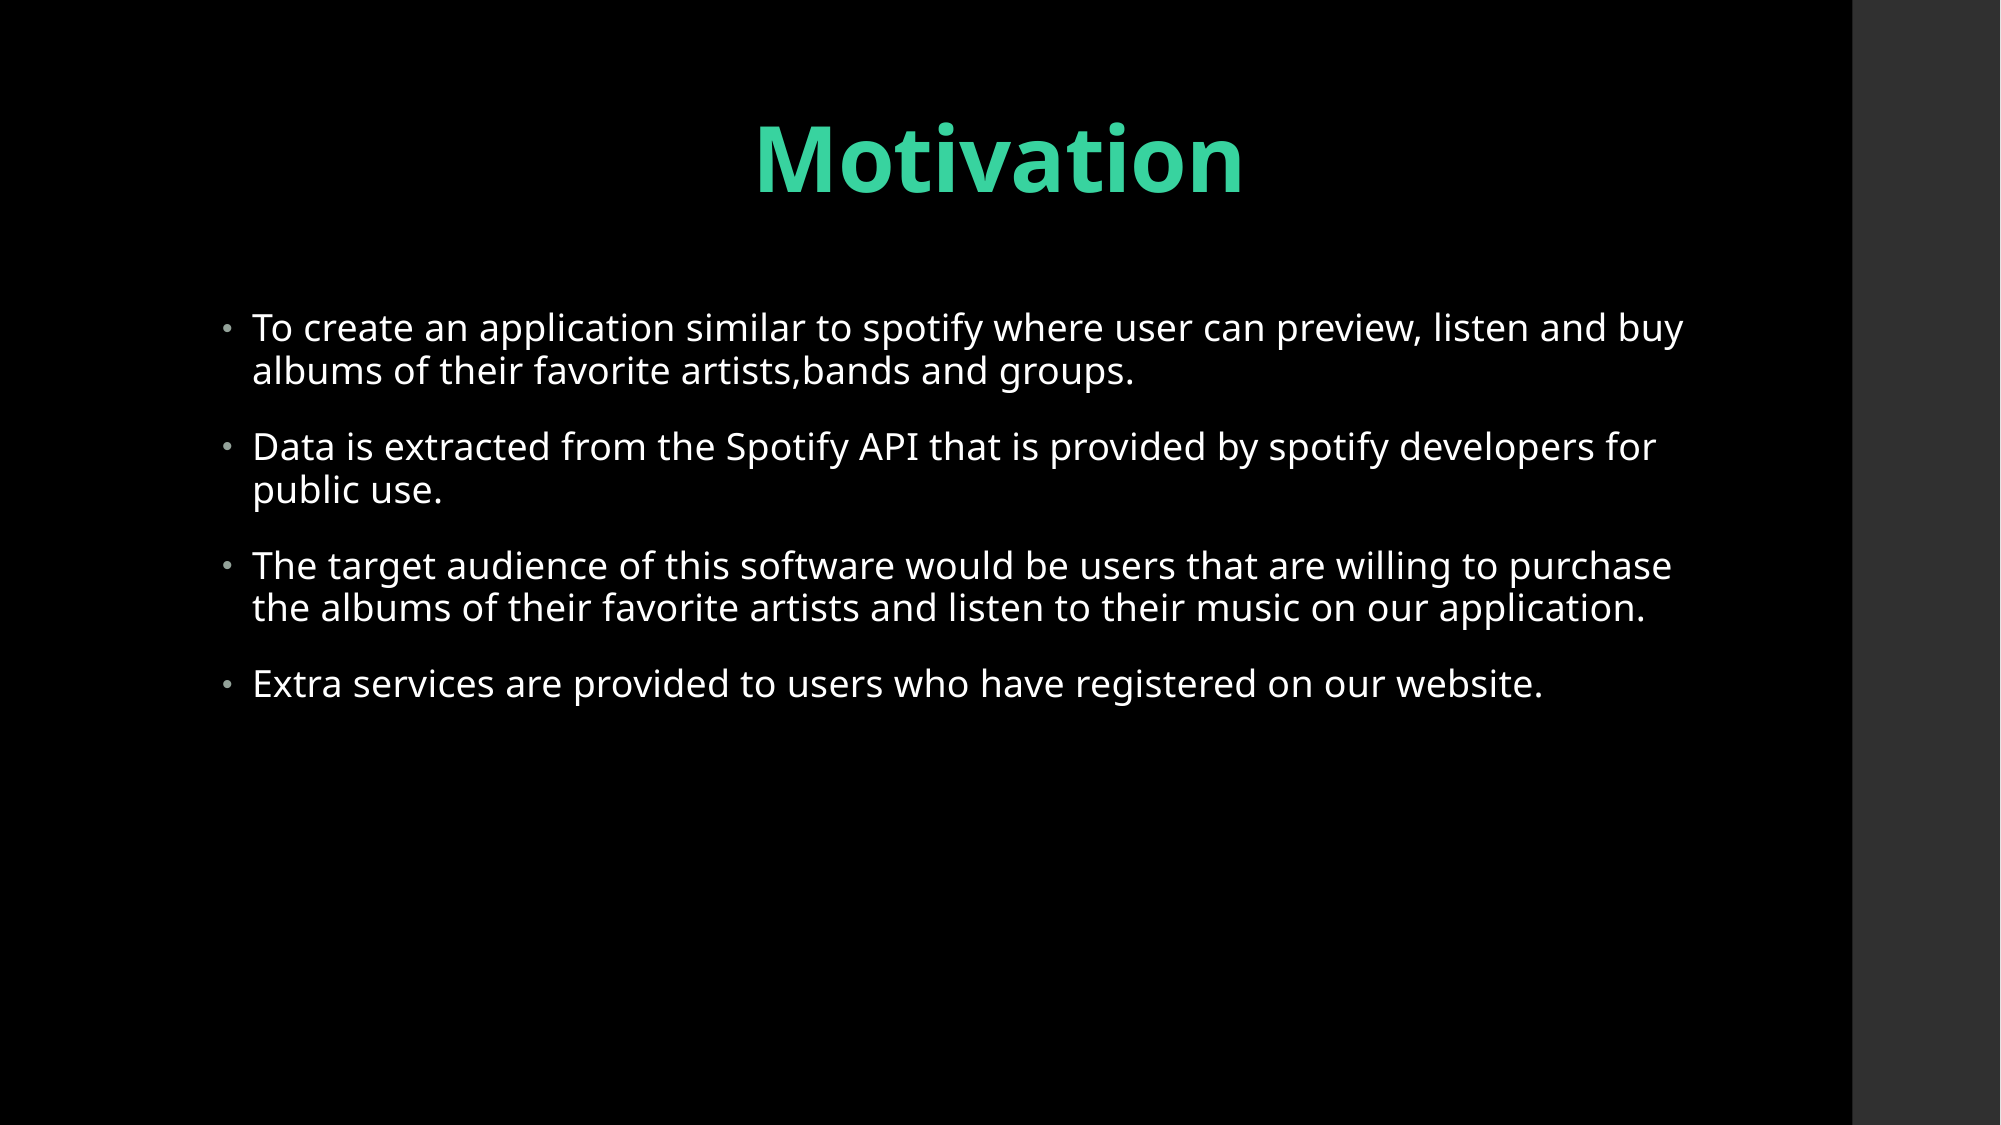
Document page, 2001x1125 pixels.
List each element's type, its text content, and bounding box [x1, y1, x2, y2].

list To create an application similar to spotify where user can preview, listen and buy albums of their favorite artists,bands and groups. Data is extracted from the Spotify API that is provided by spotify developers for public use. The target audience of this software would be users that are willing to purchase the albums of their favorite artists and listen to their music on our application. Extra services are provided to users who have registered on our website. [206, 299, 1713, 1014]
title Motivation [204, 2, 1795, 220]
